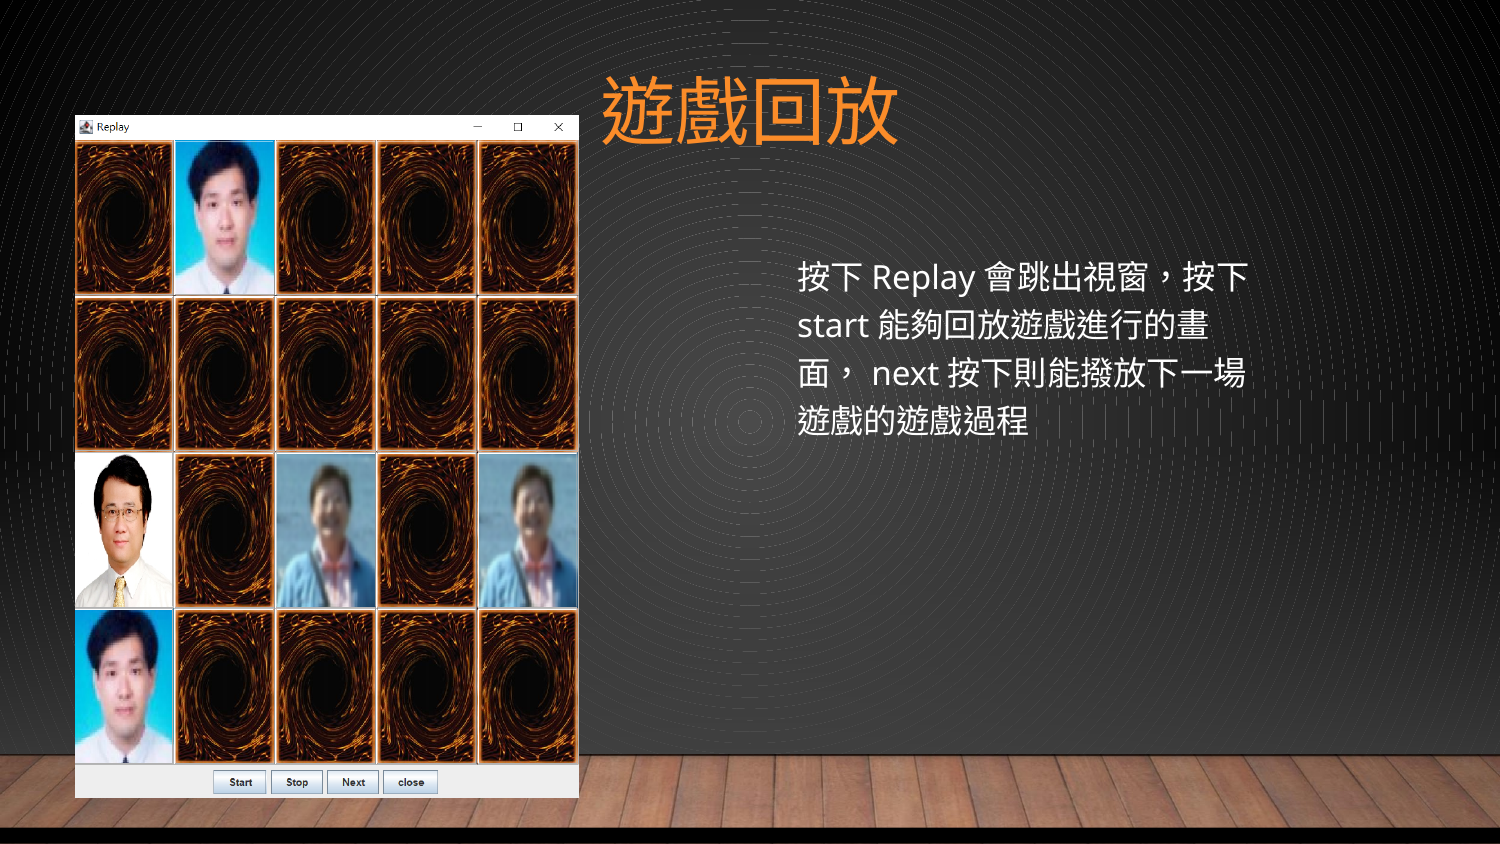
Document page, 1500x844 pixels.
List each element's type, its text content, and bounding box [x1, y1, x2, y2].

picture [0, 115, 1500, 827]
title 遊戲回放 [51, 64, 1449, 167]
list 按下Replay會跳出視窗，按下start能夠回放遊戲進行的畫面，next按下則能撥放下一場遊戲的遊戲過程 [763, 243, 1267, 750]
